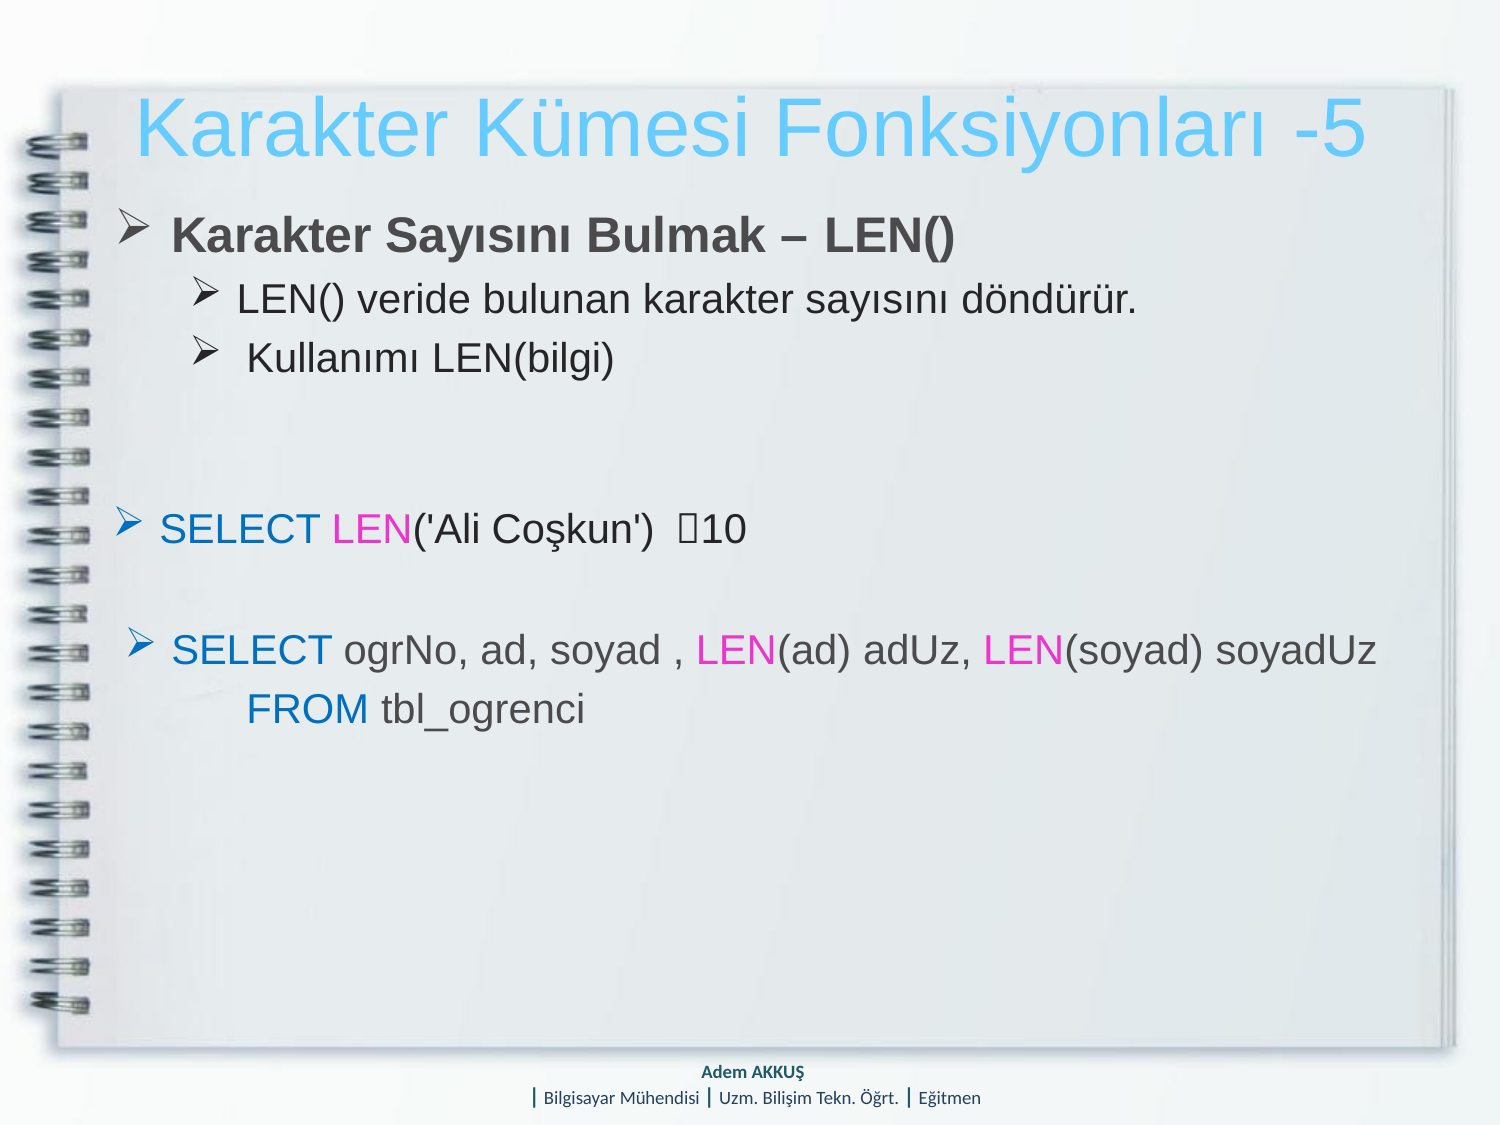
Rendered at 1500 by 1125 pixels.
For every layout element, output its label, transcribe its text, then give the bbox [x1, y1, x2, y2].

footer Adem AKKUŞ | Bilgisayar Mühendisi | Uzm. Bilişim Tekn. Öğrt. | Eğitmen [440, 1052, 1070, 1125]
title Karakter Kümesi Fonksiyonları -5 [132, 70, 1369, 190]
picture [0, 0, 1500, 1125]
text_box Karakter Sayısını Bulmak – LEN() LEN() veride bulunan karakter sayısını döndürür. Kullanımı LEN(bilgi) SELECT LEN('Ali Coşkun') 10 SELECT ogrNo, ad, soyad , LEN(ad) adUz, LEN(soyad) soyadUz FROM tbl_ogrenci [112, 190, 1438, 732]
